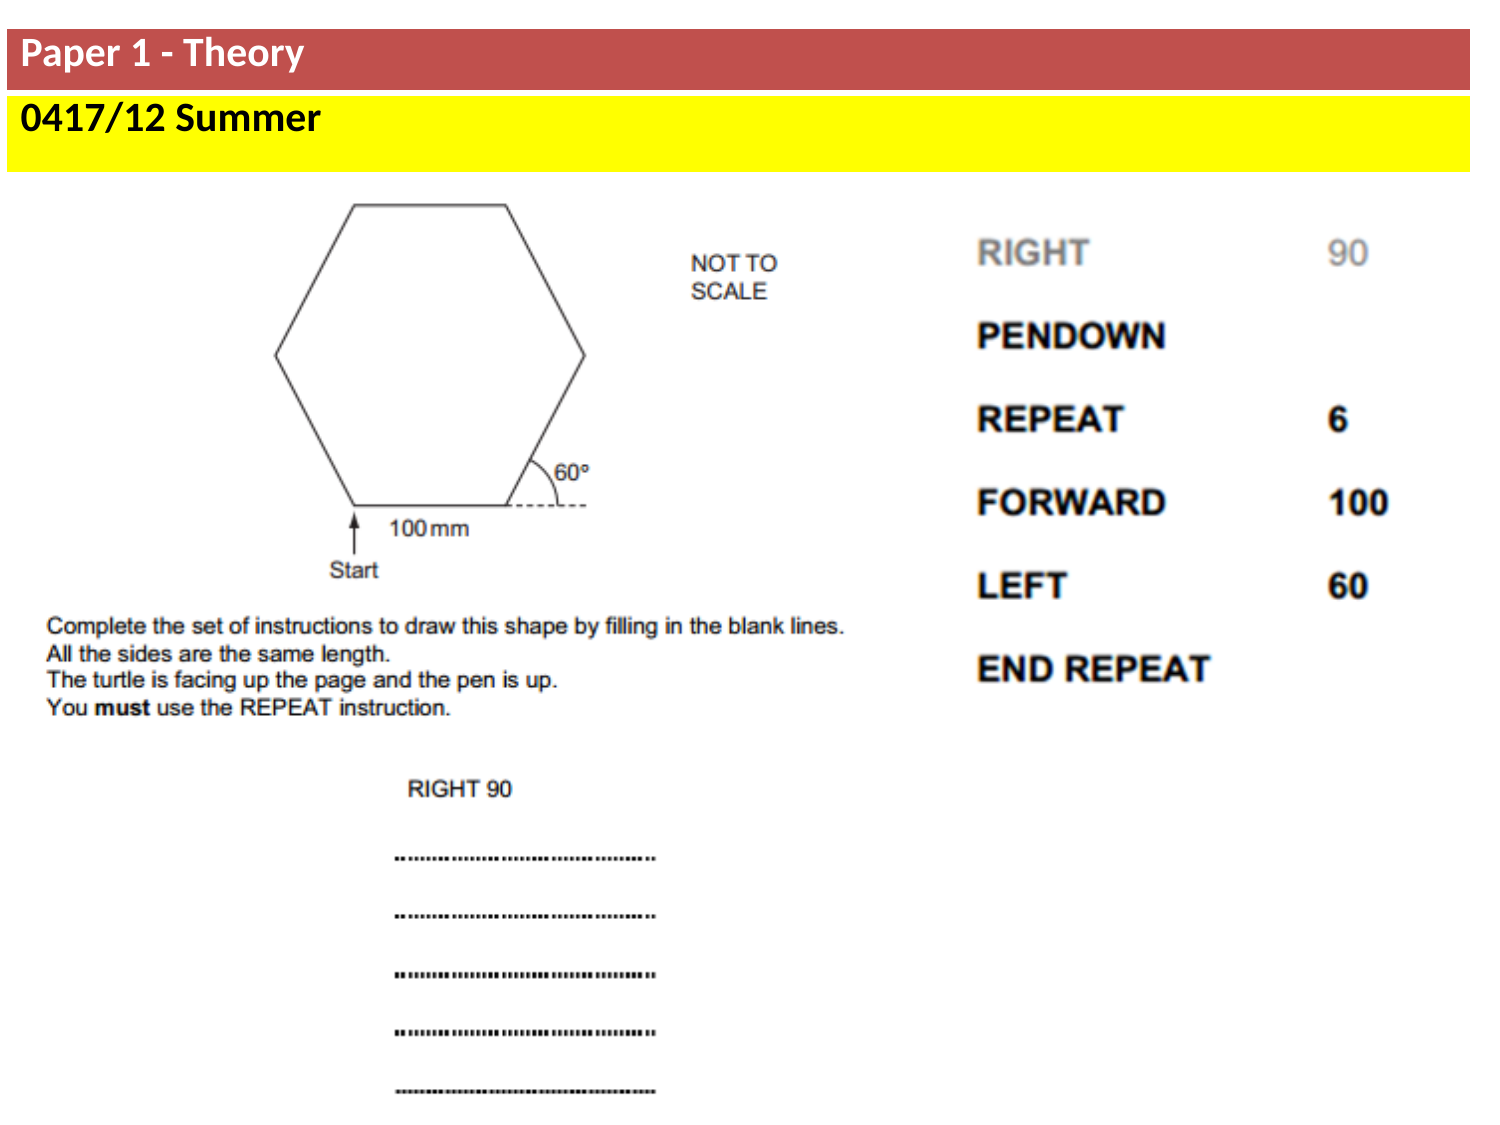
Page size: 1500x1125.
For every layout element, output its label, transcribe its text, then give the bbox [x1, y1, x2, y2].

picture [945, 201, 1428, 730]
picture [17, 190, 940, 1111]
table_header Paper 1 - Theory [7, 29, 1470, 90]
table_cell 0417/12 Summer [7, 96, 1470, 172]
